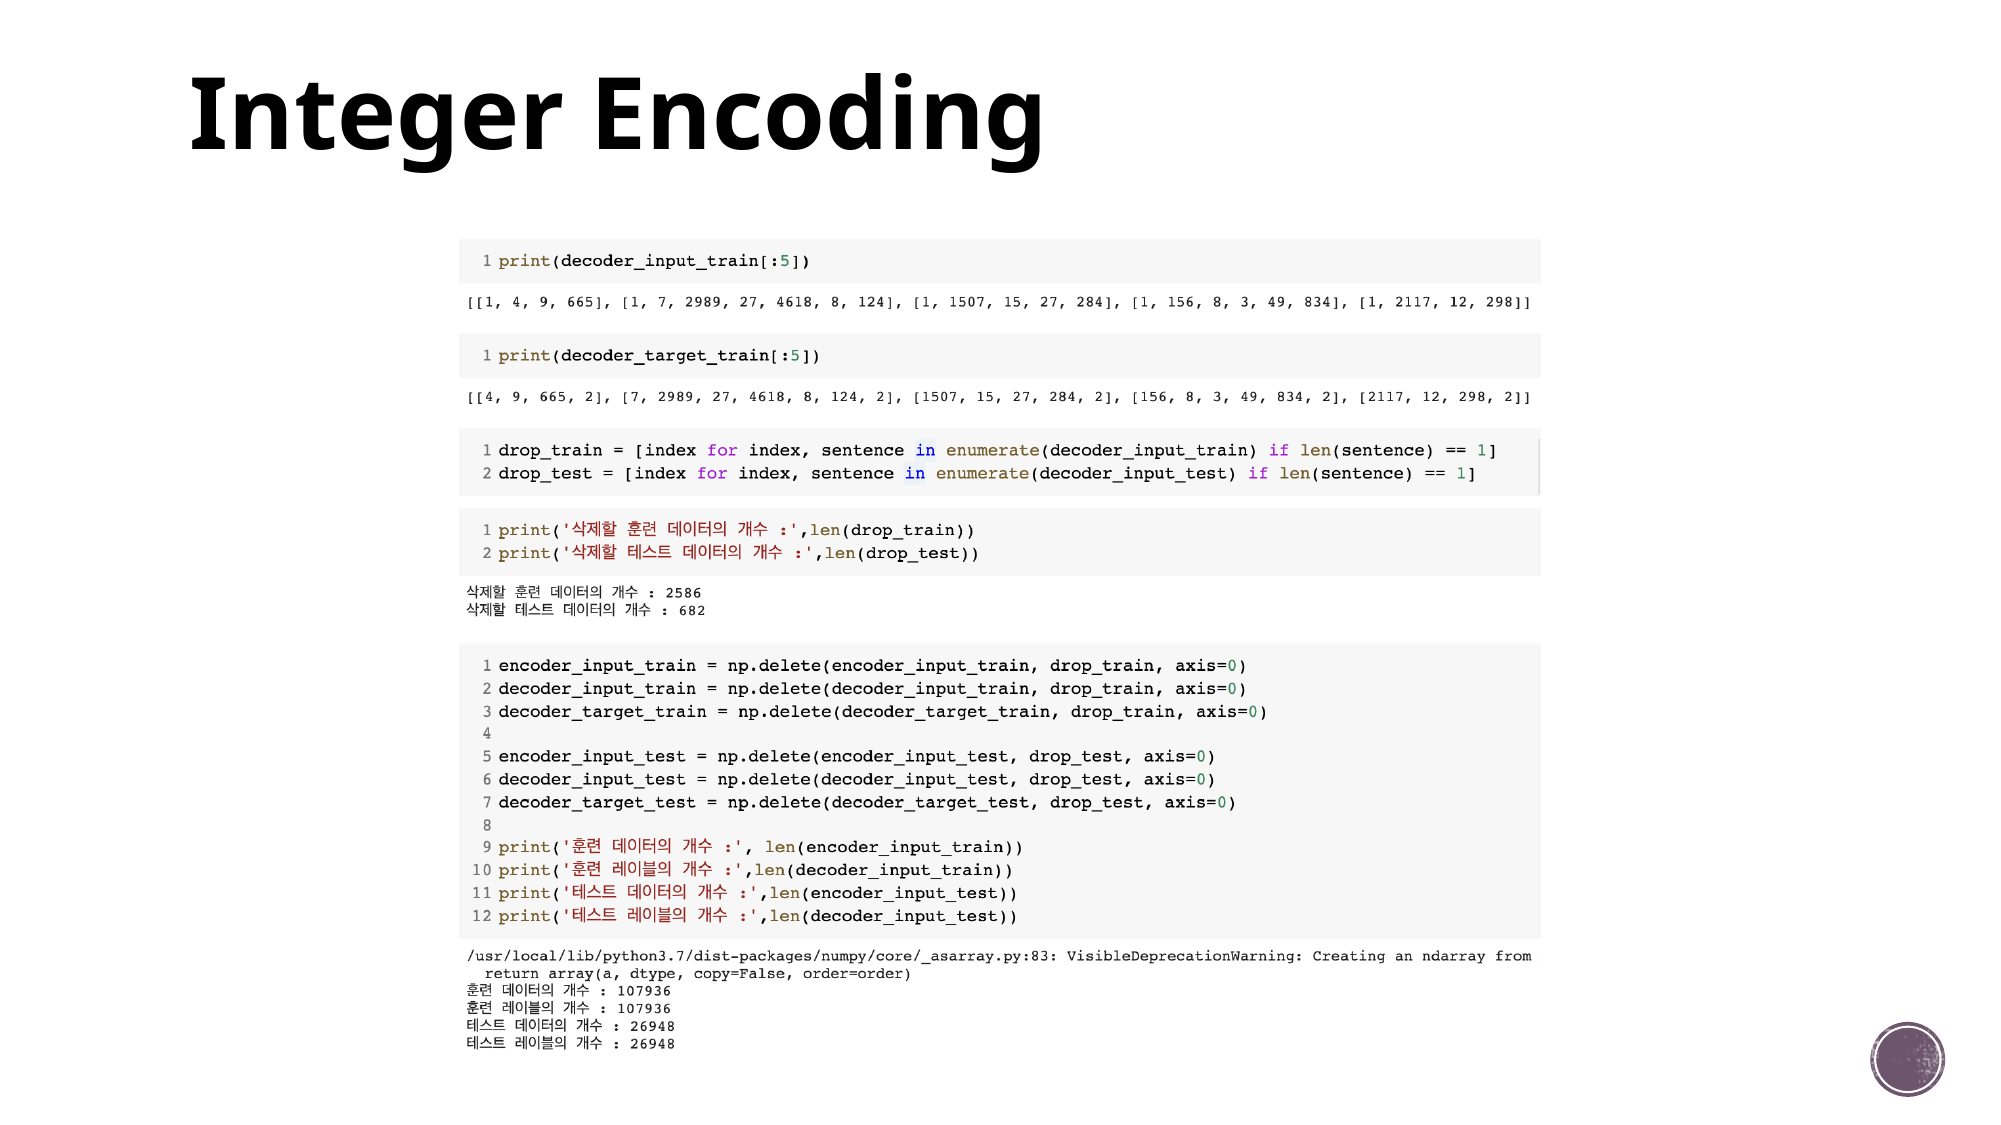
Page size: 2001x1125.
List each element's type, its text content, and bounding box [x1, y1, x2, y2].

title Integer Encoding [174, 0, 1825, 234]
picture [459, 233, 1541, 1063]
